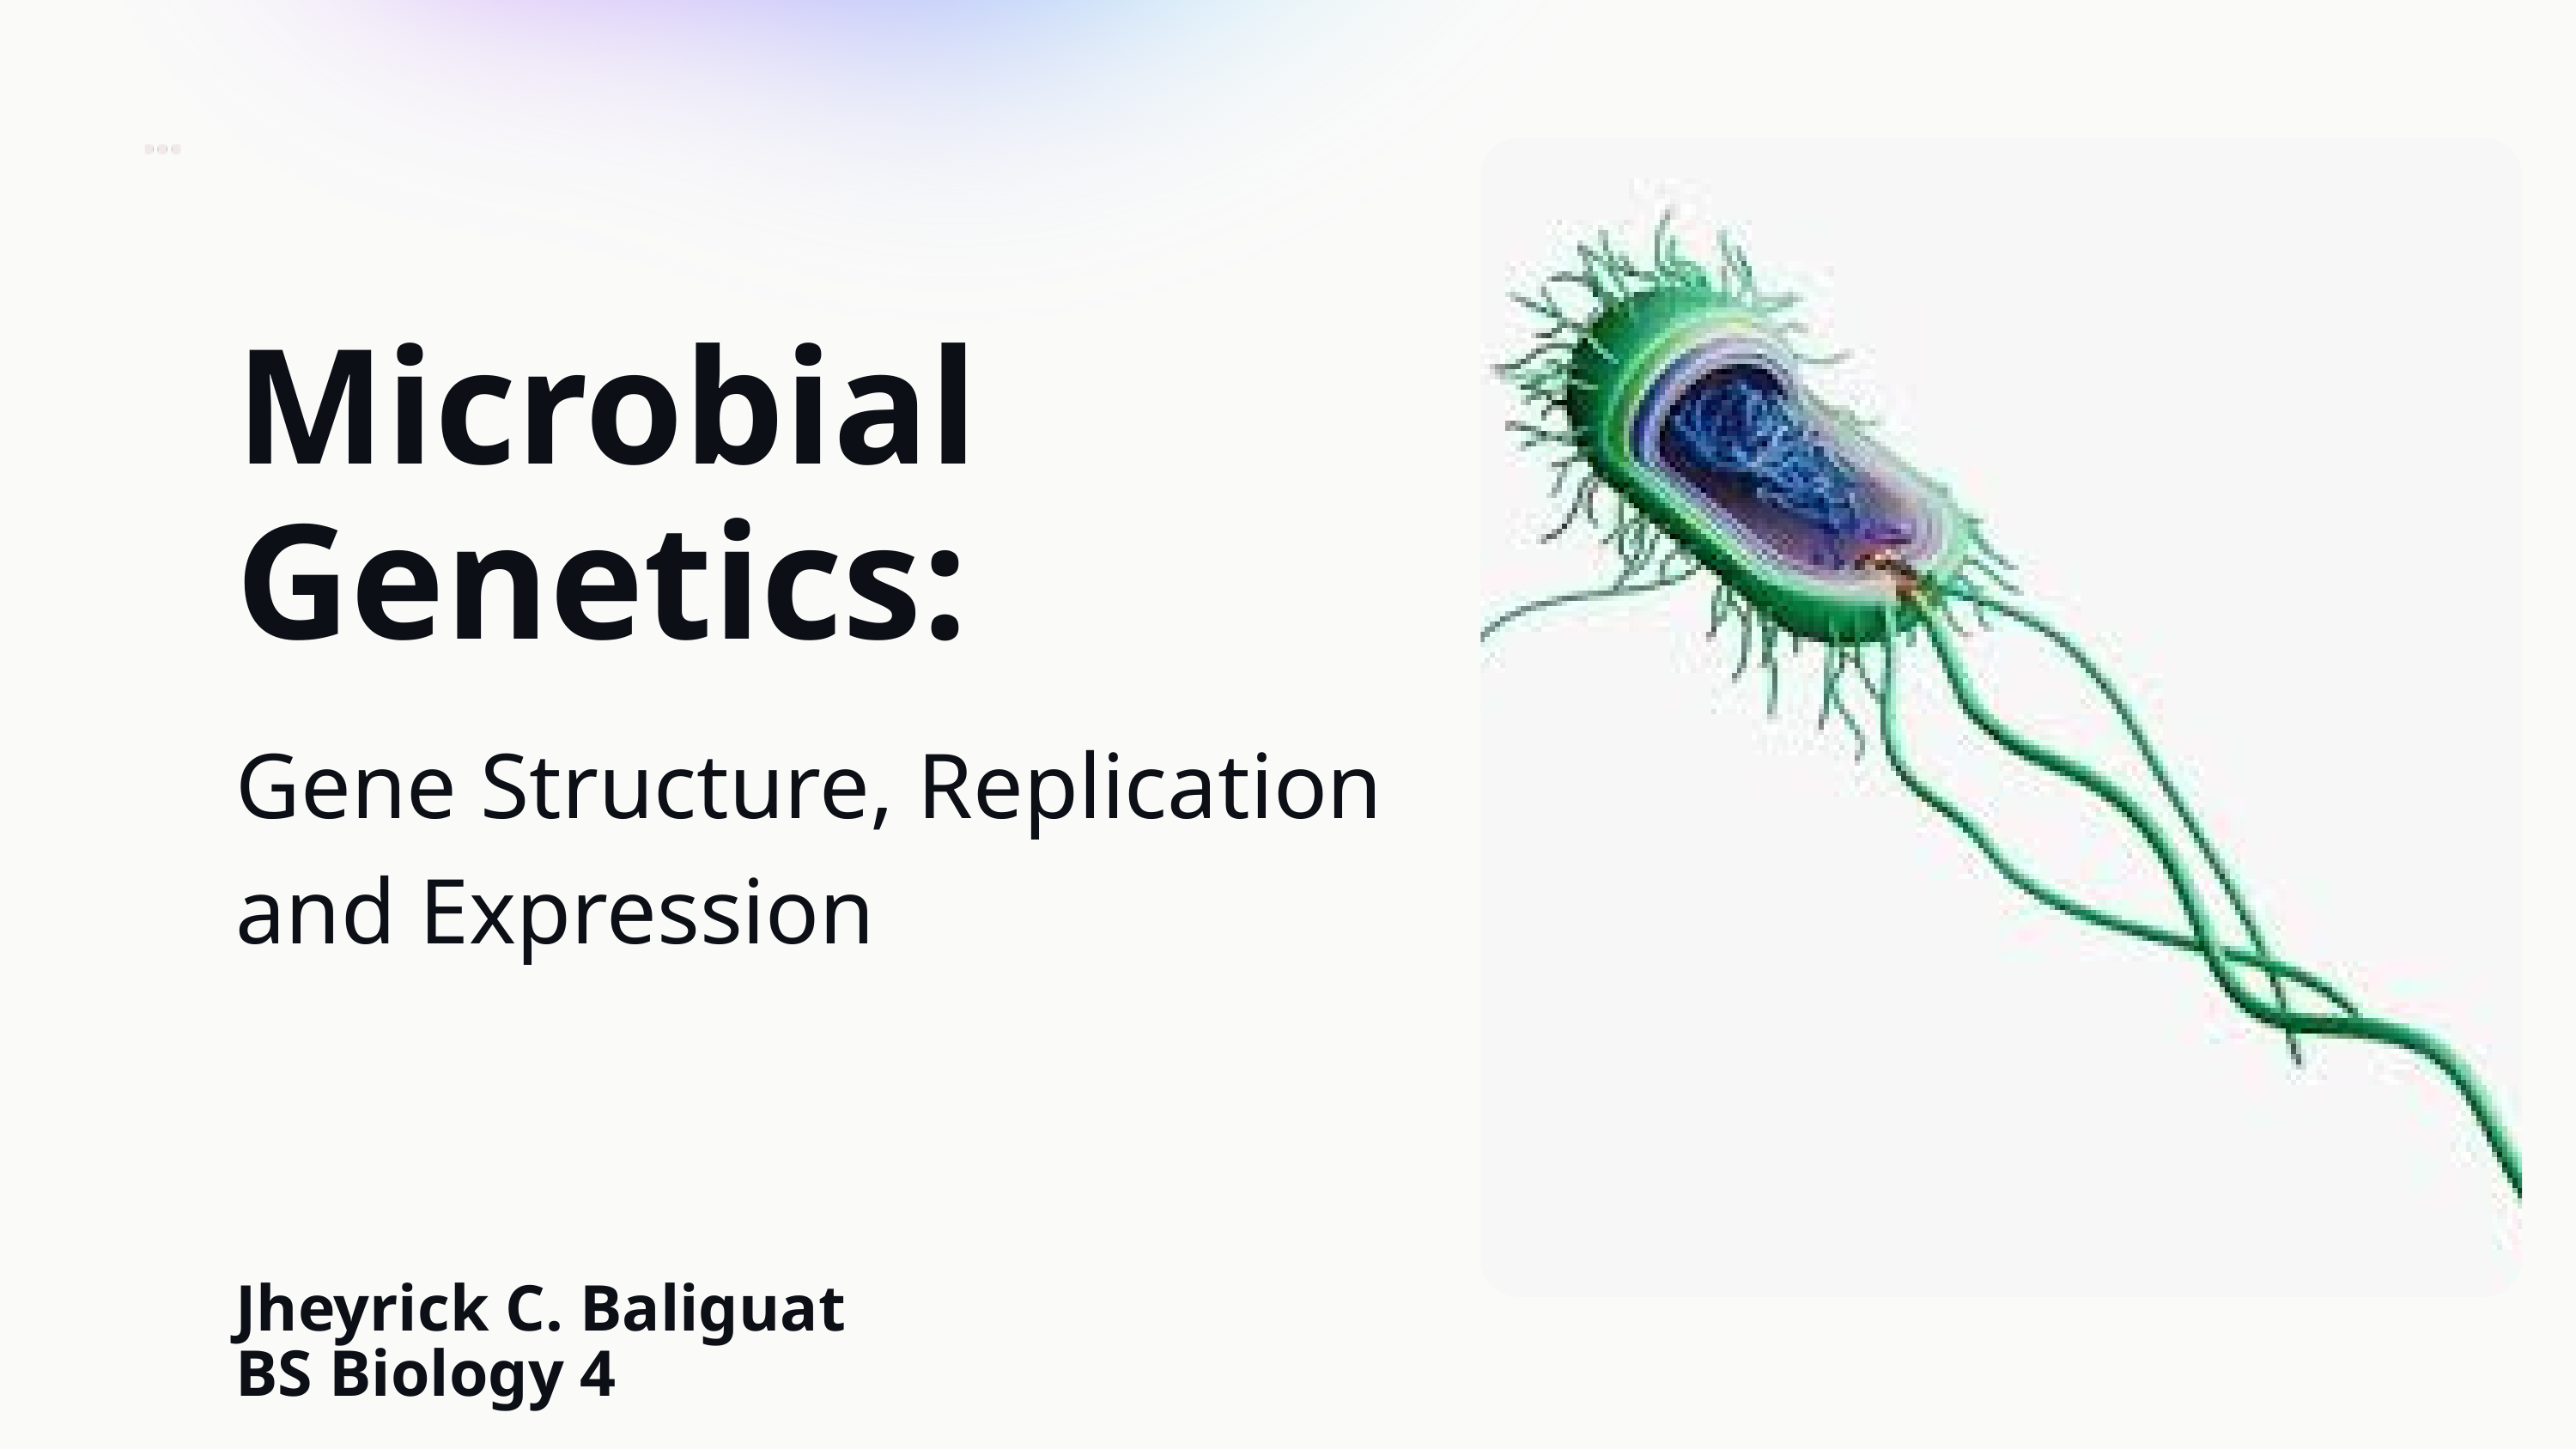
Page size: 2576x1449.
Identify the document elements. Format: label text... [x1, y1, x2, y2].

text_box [235, 312, 1481, 954]
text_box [1480, 137, 2523, 1297]
text_box Jheyrick C. Baliguat BS Biology 4 [235, 1277, 1081, 1410]
text_box [144, 144, 181, 155]
text_box [68, 0, 1692, 324]
